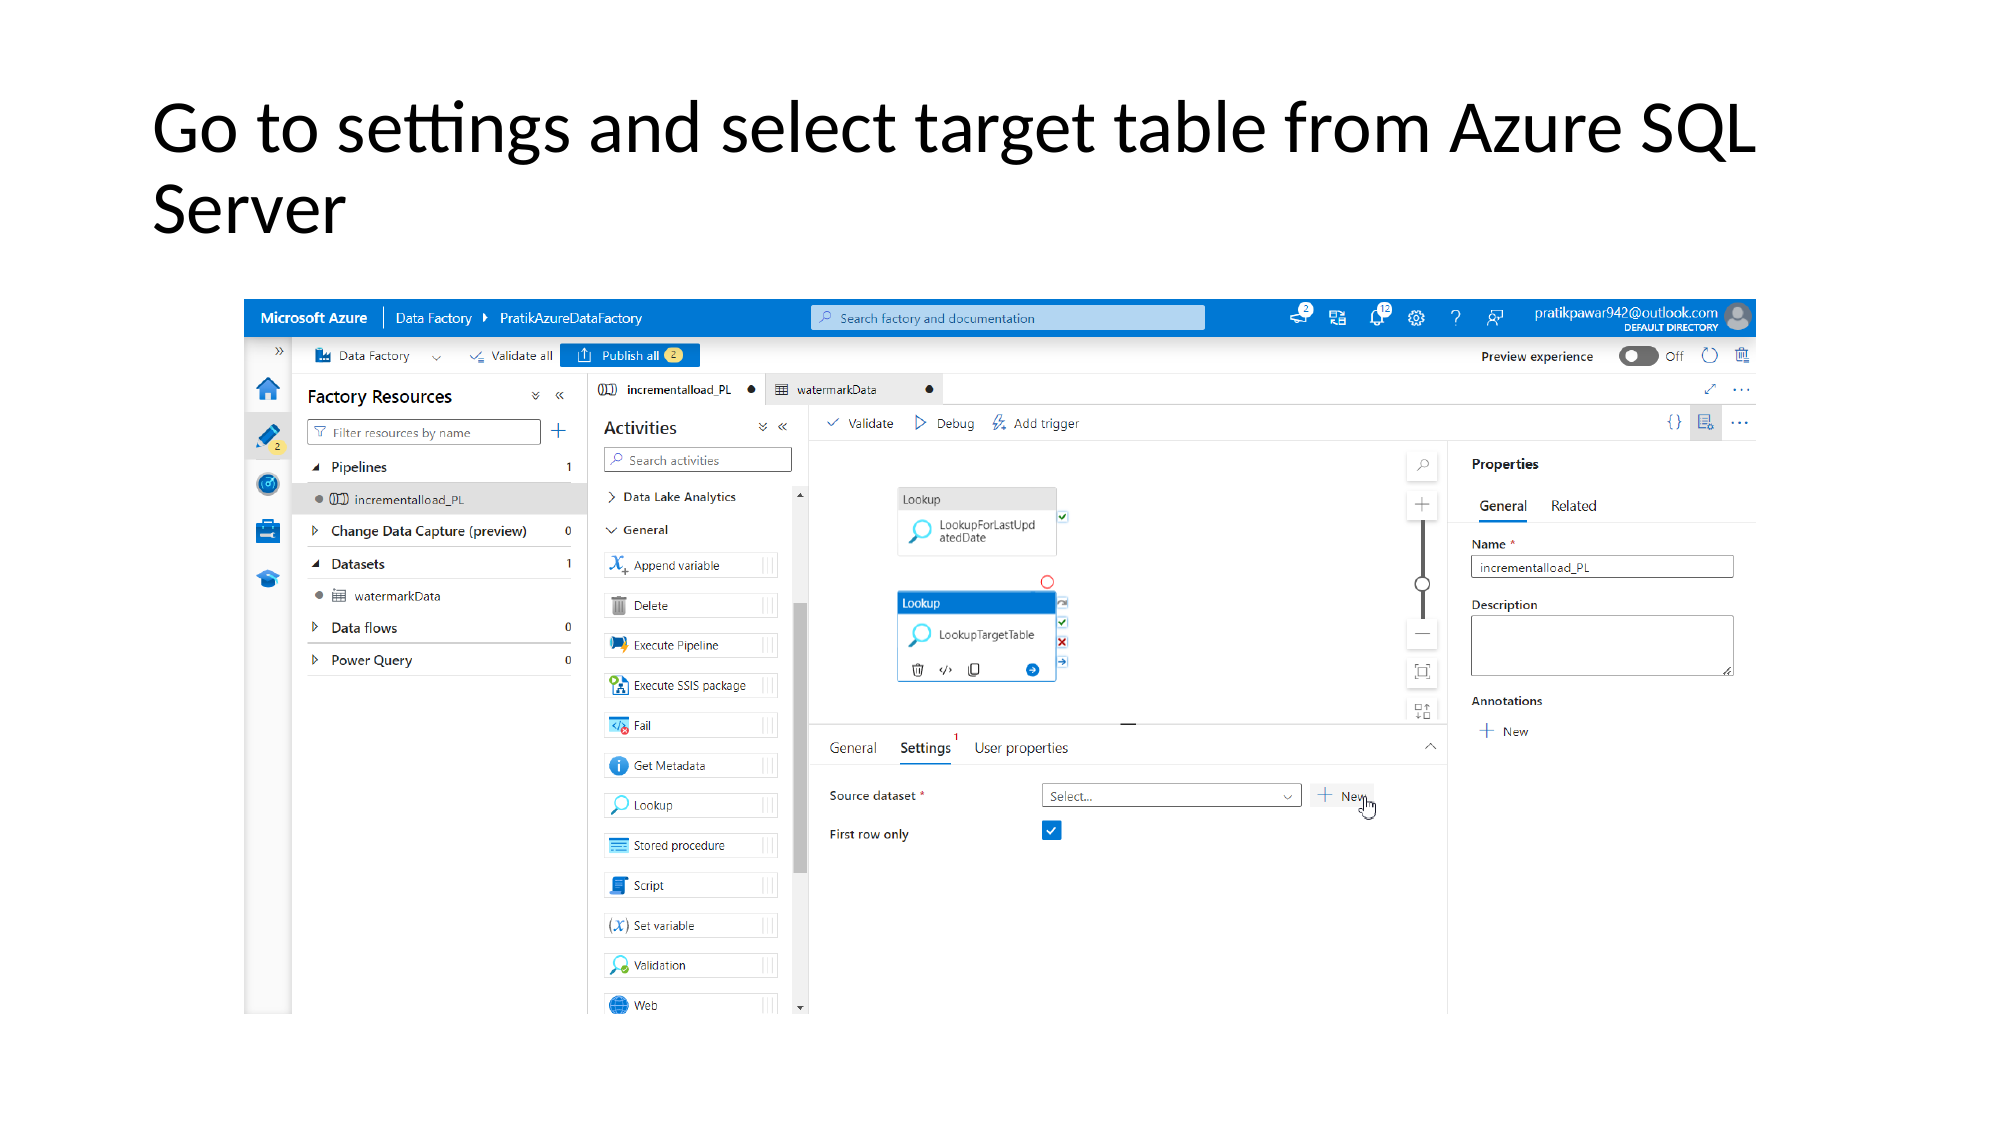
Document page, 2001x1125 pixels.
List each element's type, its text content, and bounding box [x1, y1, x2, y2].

title Go to settings and select target table from Azure SQL Server [137, 59, 1863, 278]
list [244, 299, 1756, 1014]
